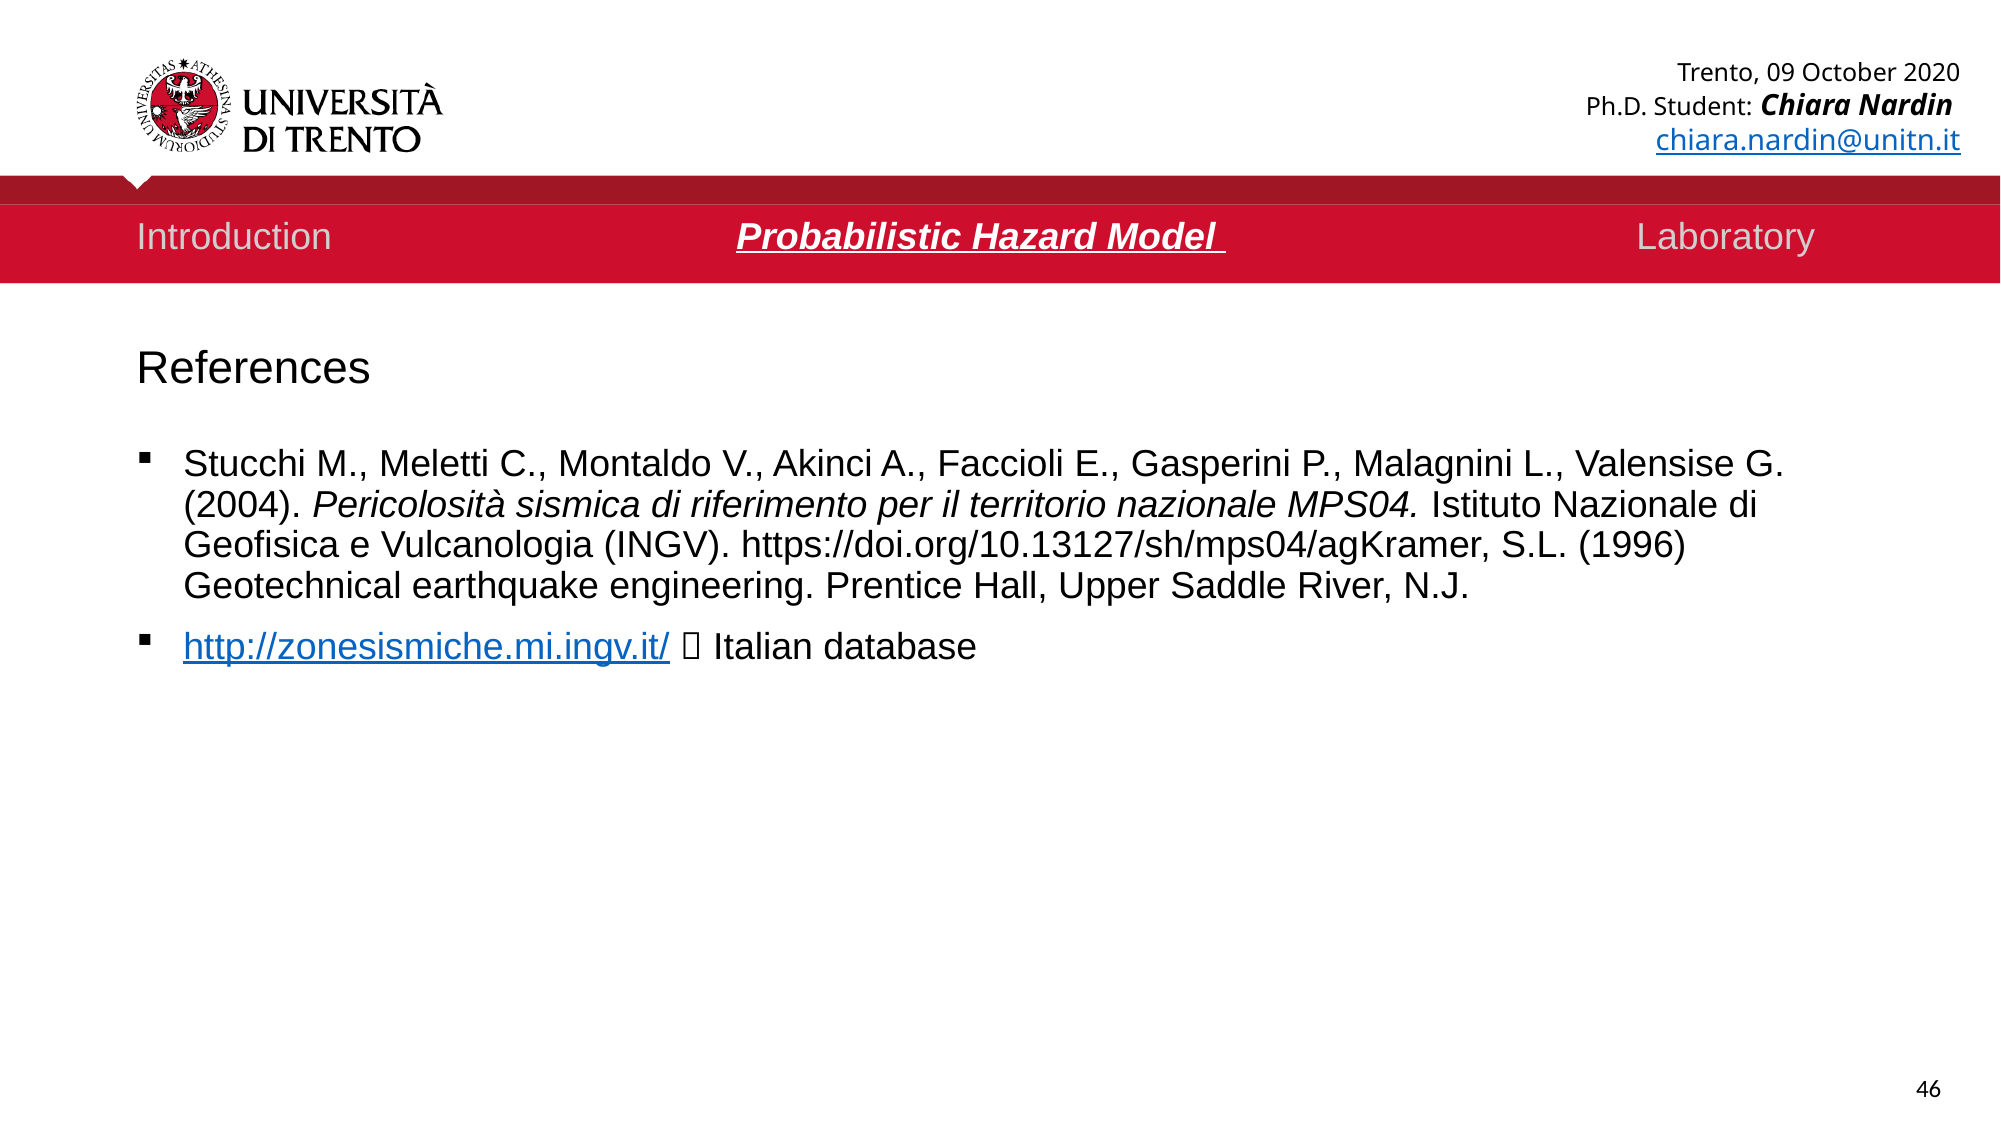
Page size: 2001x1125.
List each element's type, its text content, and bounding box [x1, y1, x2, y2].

list Stucchi M., Meletti C., Montaldo V., Akinci A., Faccioli E., Gasperini P., Malagnini L., Valensise G. (2004). Pericolosità sismica di riferimento per il territorio nazionale MPS04. Istituto Nazionale di Geofisica e Vulcanologia (INGV). https://doi.org/10.13127/sh/mps04/agKramer, S.L. (1996) Geotechnical earthquake engineering. Prentice Hall, Upper Saddle River, N.J. http://zonesismiche.mi.ingv.it/  Italian database [121, 437, 1858, 1075]
text_box Trento, 09 October 2020 Ph.D. Student: Chiara Nardin chiara.nardin@unitn.it [1401, 48, 1976, 169]
slide_number 46 [1857, 1065, 2000, 1125]
list Introduction Probabilistic Hazard Model Laboratory [121, 209, 1858, 280]
picture [0, 0, 2001, 1125]
list References [121, 336, 1858, 408]
